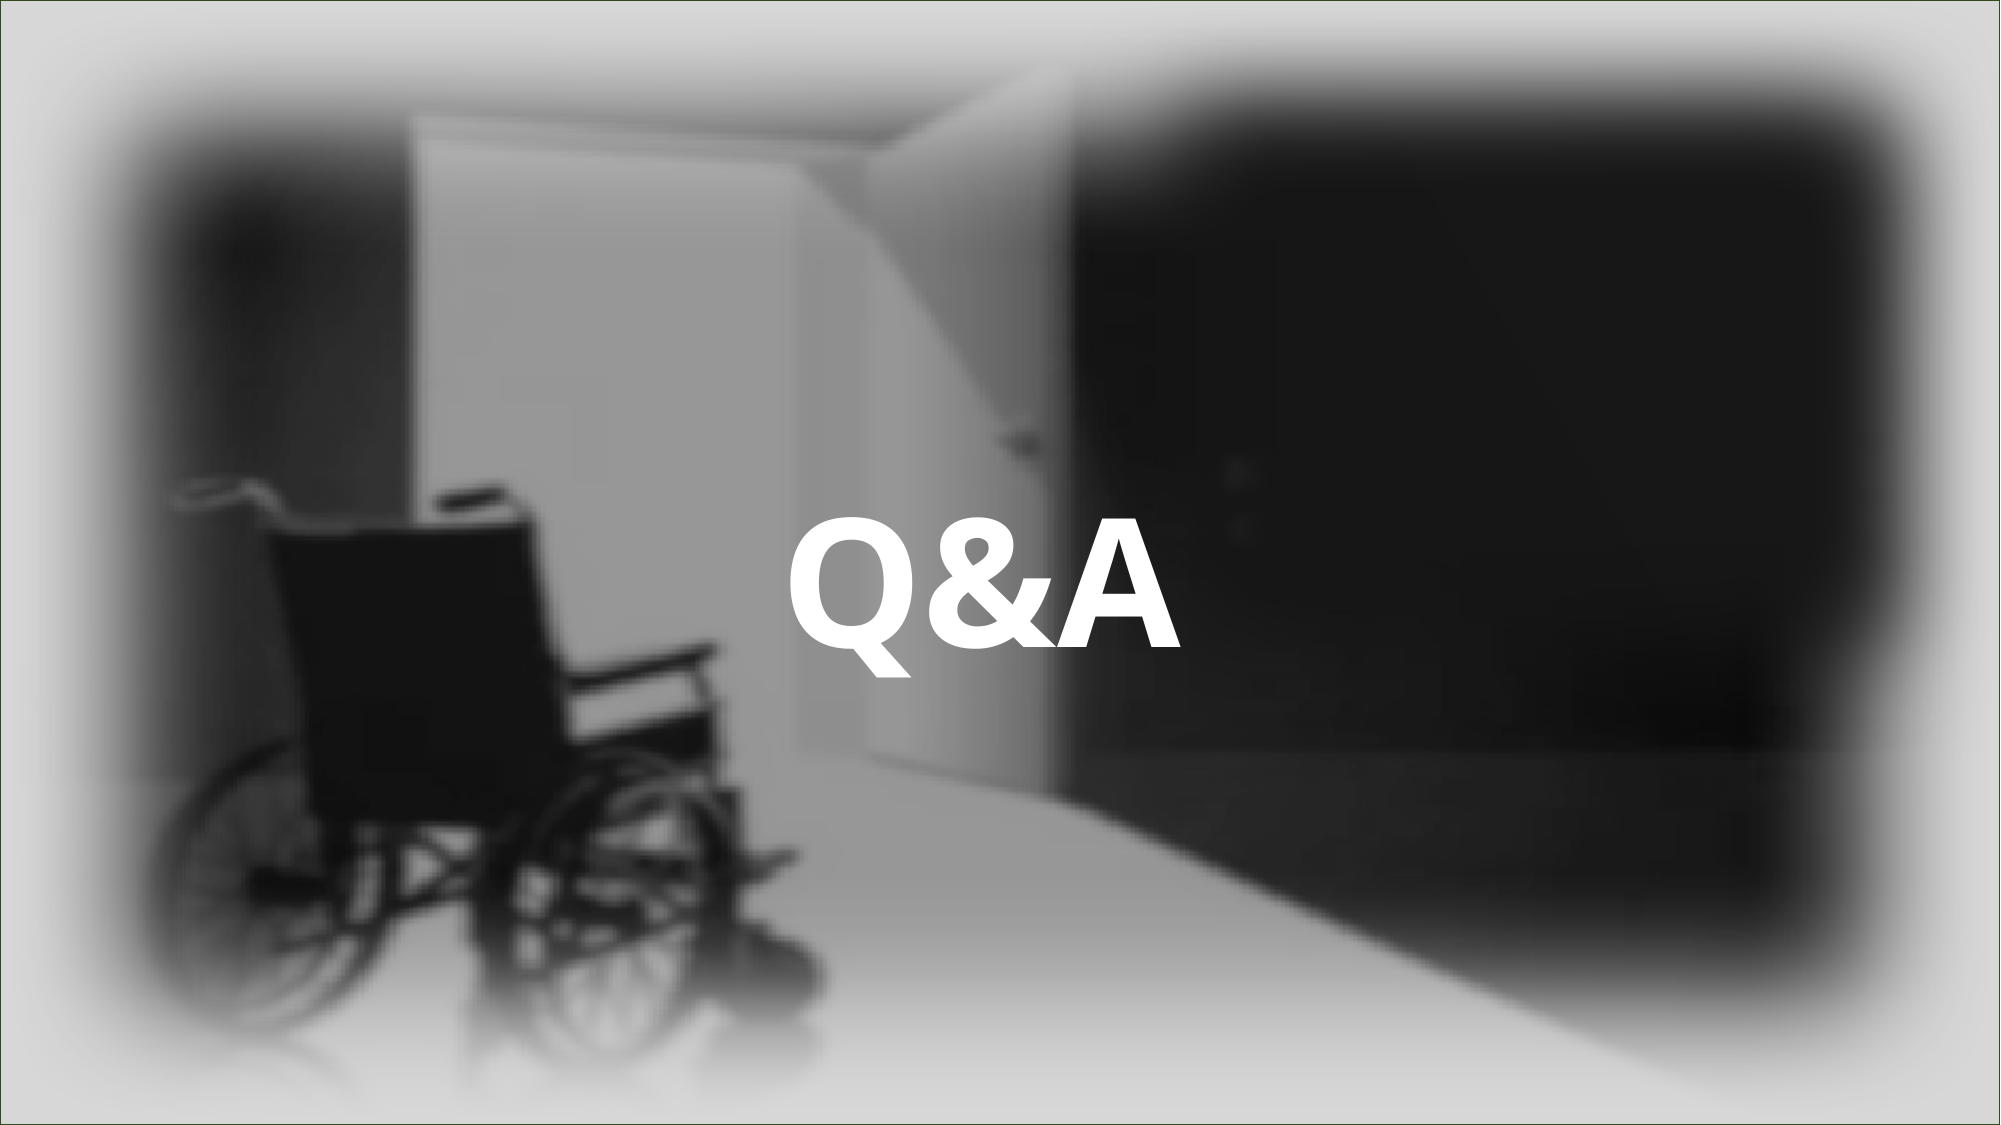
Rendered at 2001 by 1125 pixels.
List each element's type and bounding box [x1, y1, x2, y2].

text_box [0, 0, 2000, 1125]
